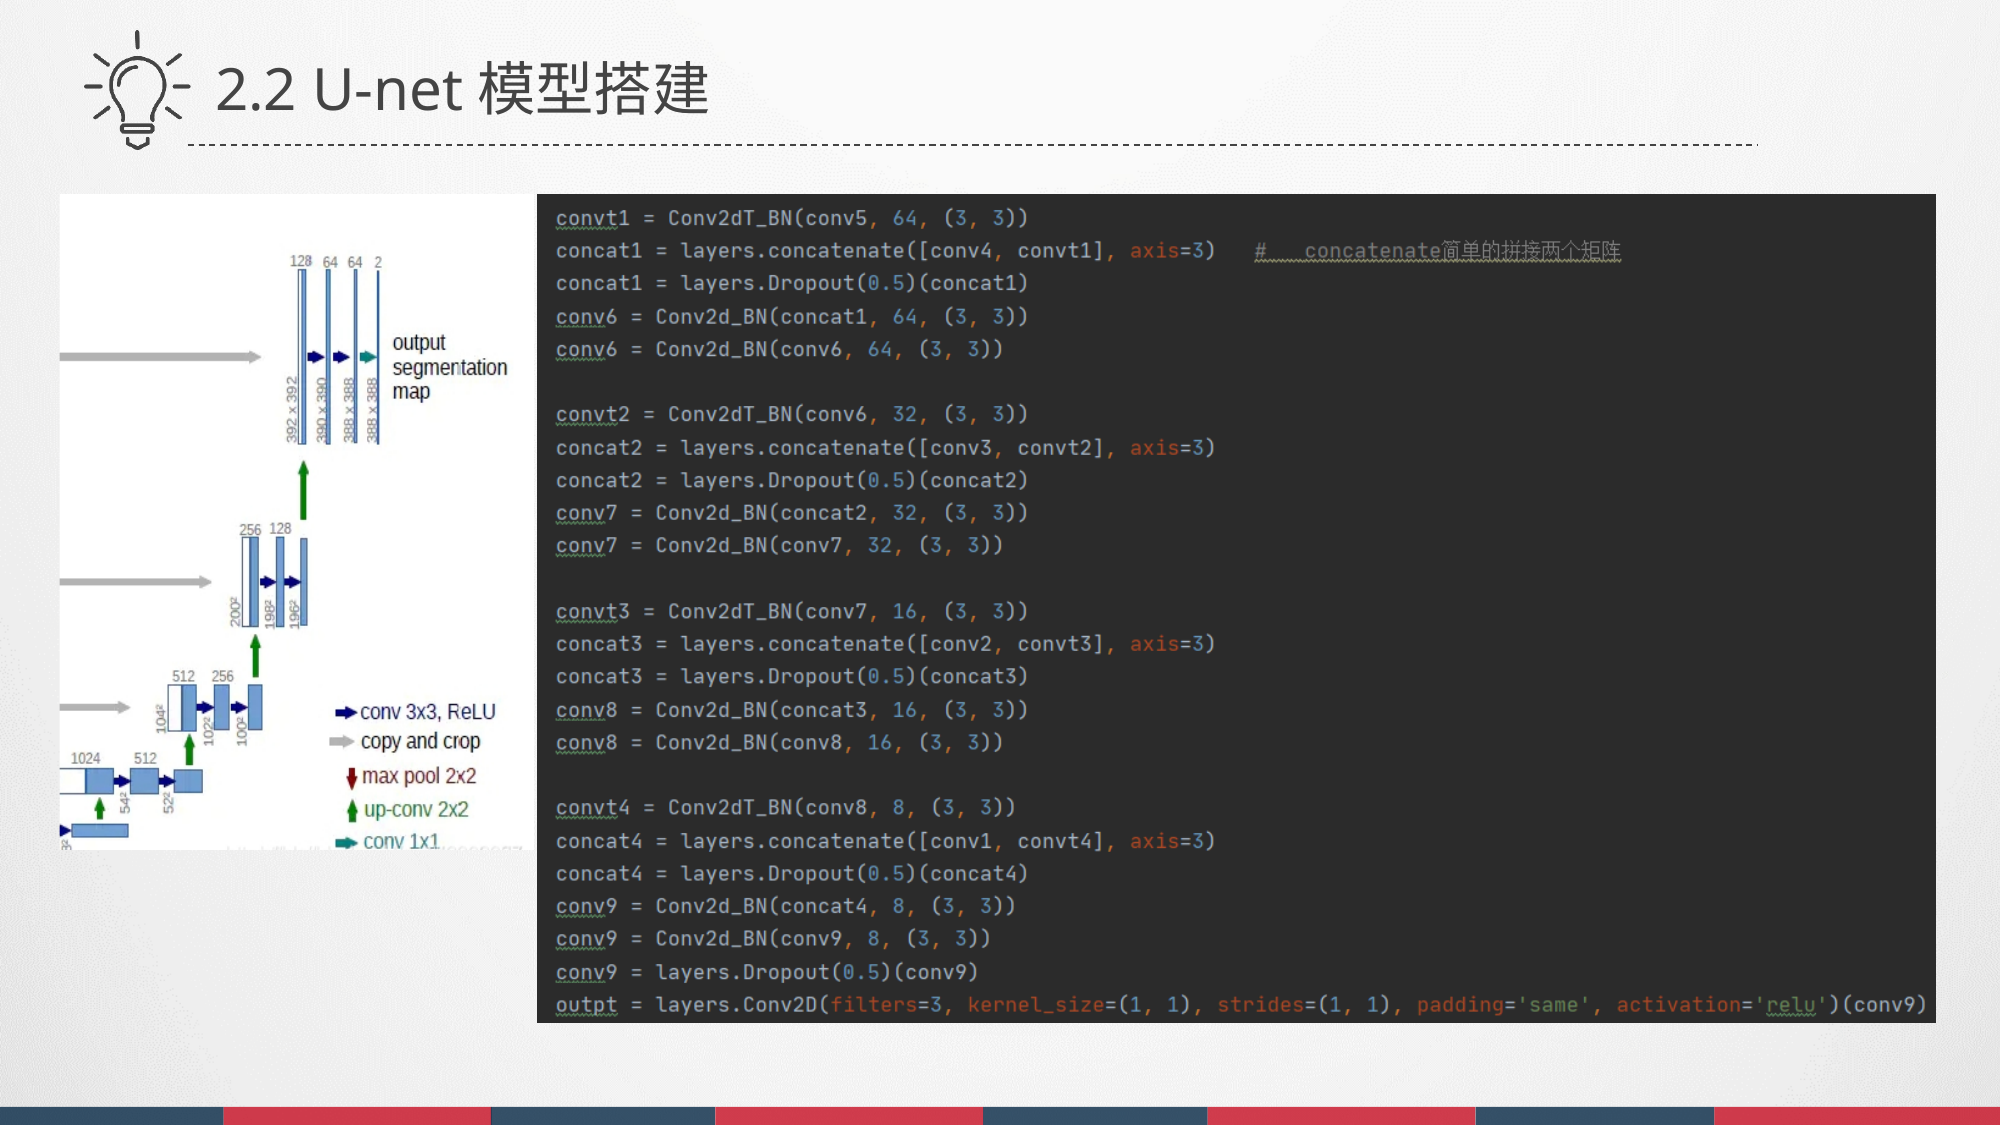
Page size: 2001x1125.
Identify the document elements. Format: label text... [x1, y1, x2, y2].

picture [0, 0, 2000, 1106]
text_box 2.2 U-net模型搭建 [215, 51, 814, 122]
